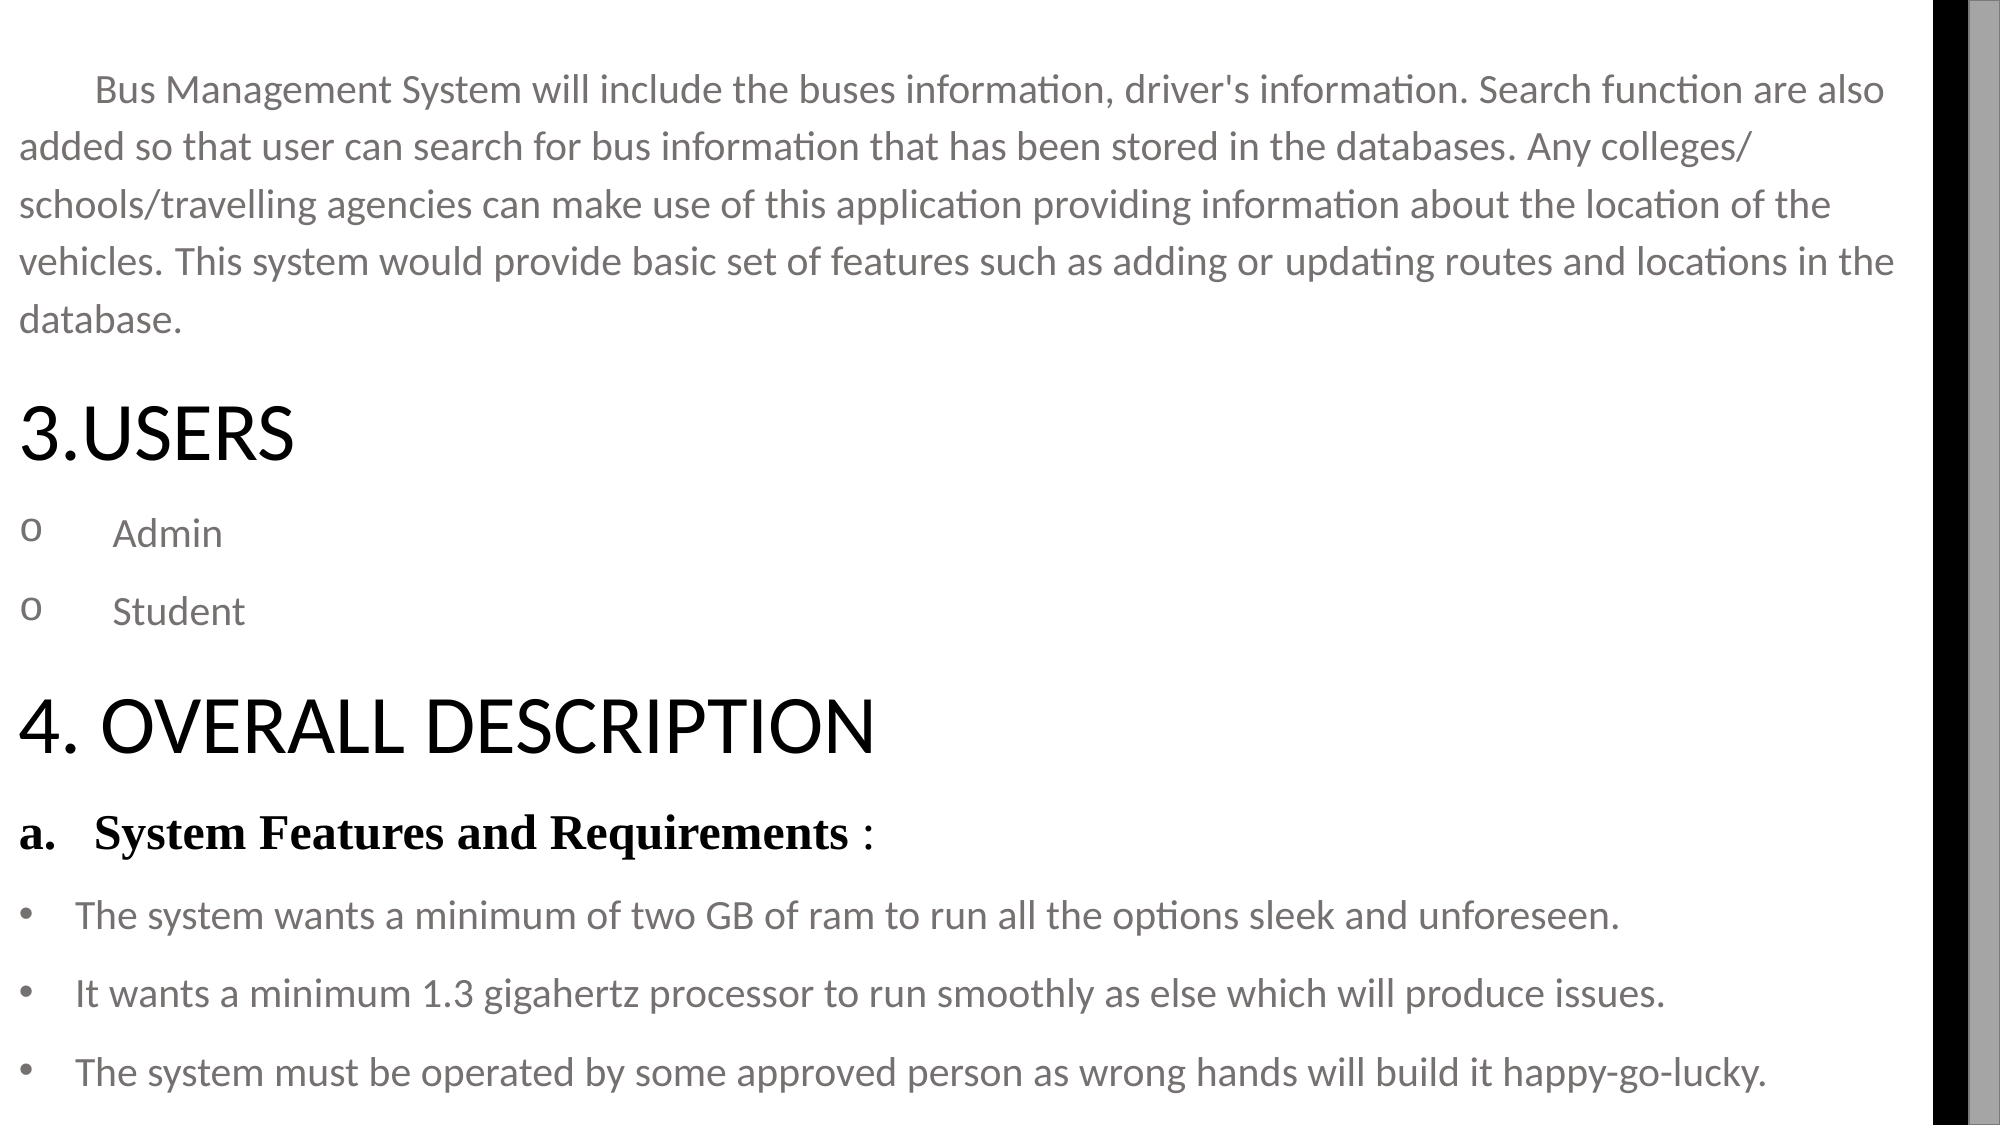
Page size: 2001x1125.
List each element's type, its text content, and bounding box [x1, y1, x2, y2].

text_box [1968, 0, 2000, 1125]
text_box [1933, 0, 1968, 1125]
text_box Bus Management System will include the buses information, driver's information. Search function are also added so that user can search for bus information that has been stored in the databases. Any colleges/ schools/travelling agencies can make use of this application providing information about the location of the vehicles. This system would provide basic set of features such as adding or updating routes and locations in the database. 3.USERS Admin Student 4. OVERALL DESCRIPTION System Features and Requirements : The system wants a minimum of two GB of ram to run all the options sleek and unforeseen. It wants a minimum 1.3 gigahertz processor to run smoothly as else which will produce issues. The system must be operated by some approved person as wrong hands will build it happy-go-lucky. [3, 46, 1938, 1125]
